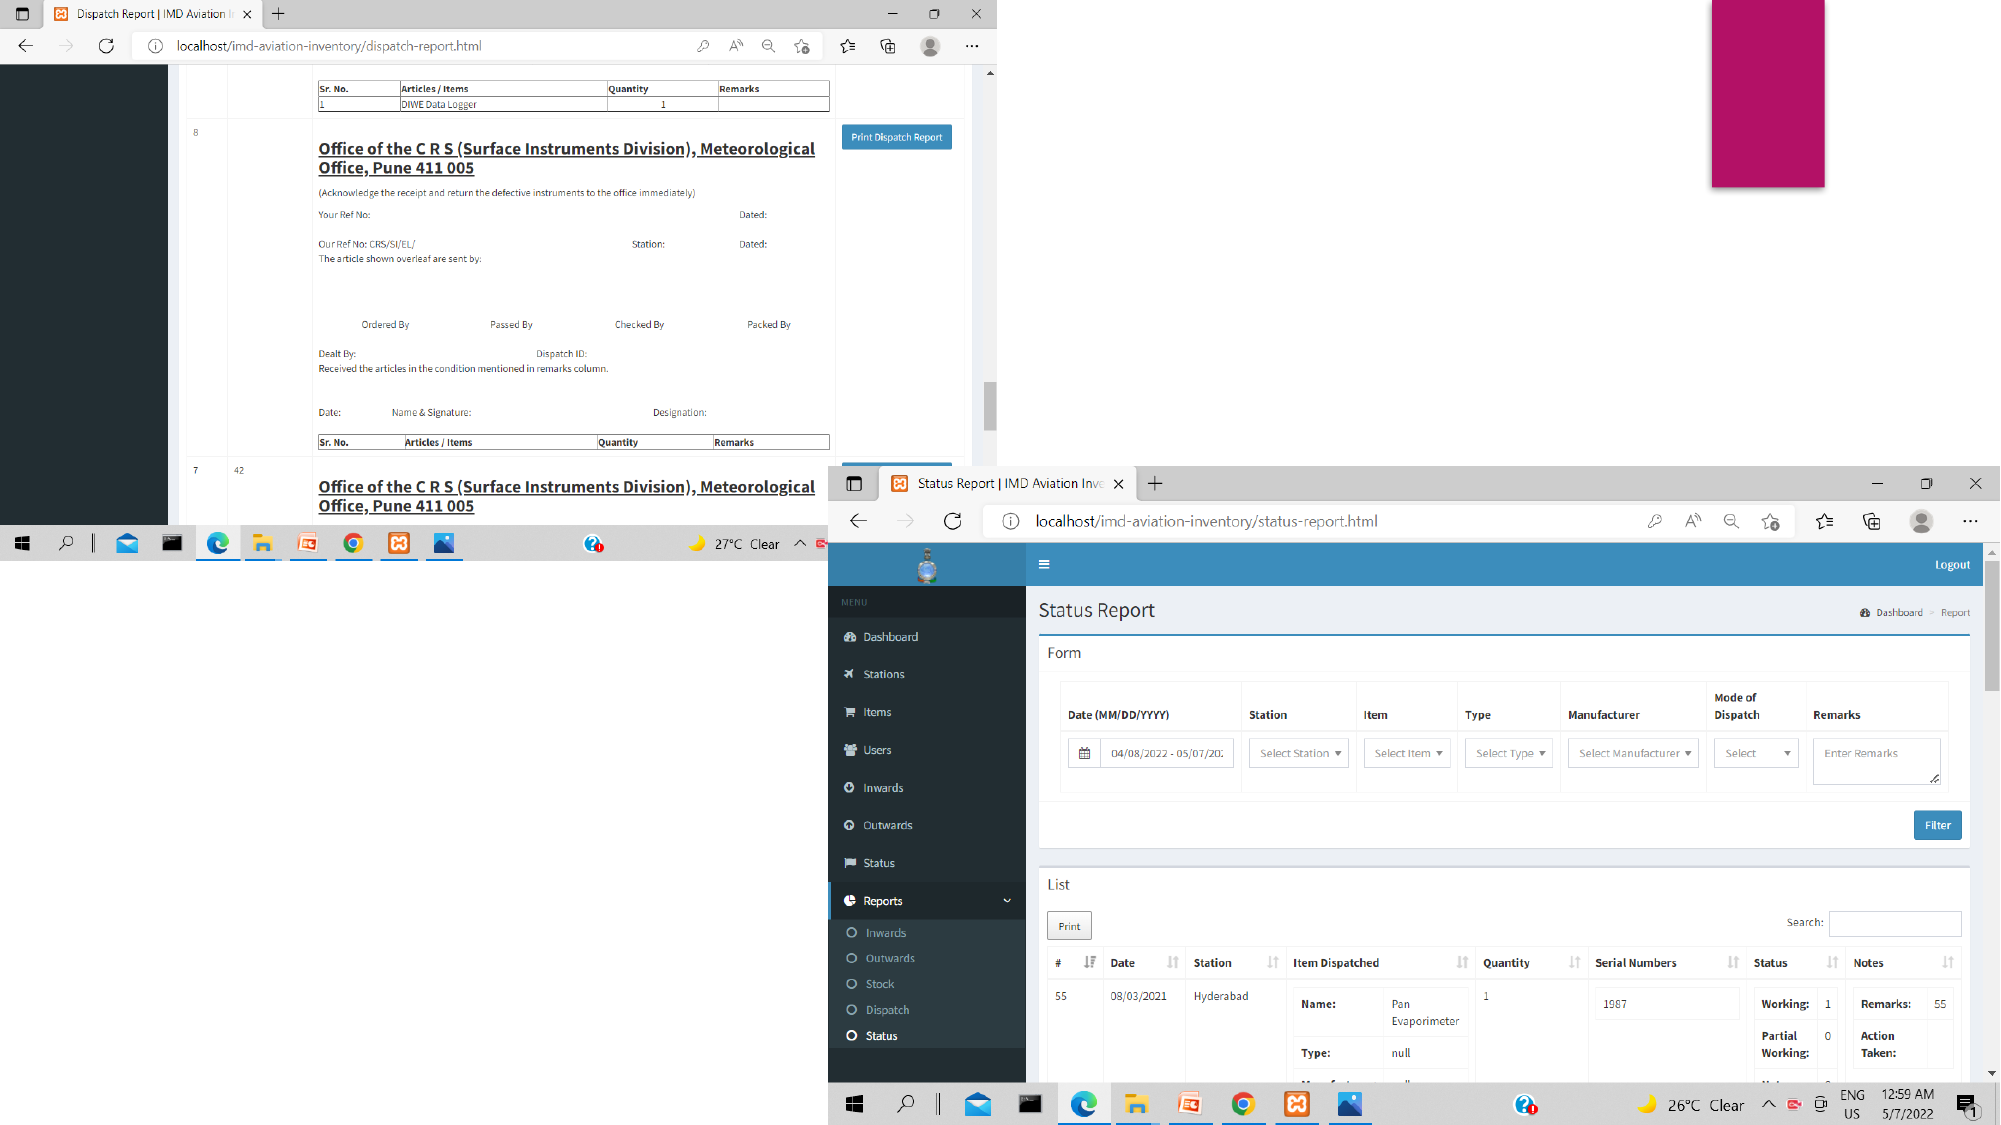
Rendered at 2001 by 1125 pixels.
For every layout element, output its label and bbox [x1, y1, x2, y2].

picture [828, 466, 2000, 1125]
list [0, 0, 997, 561]
